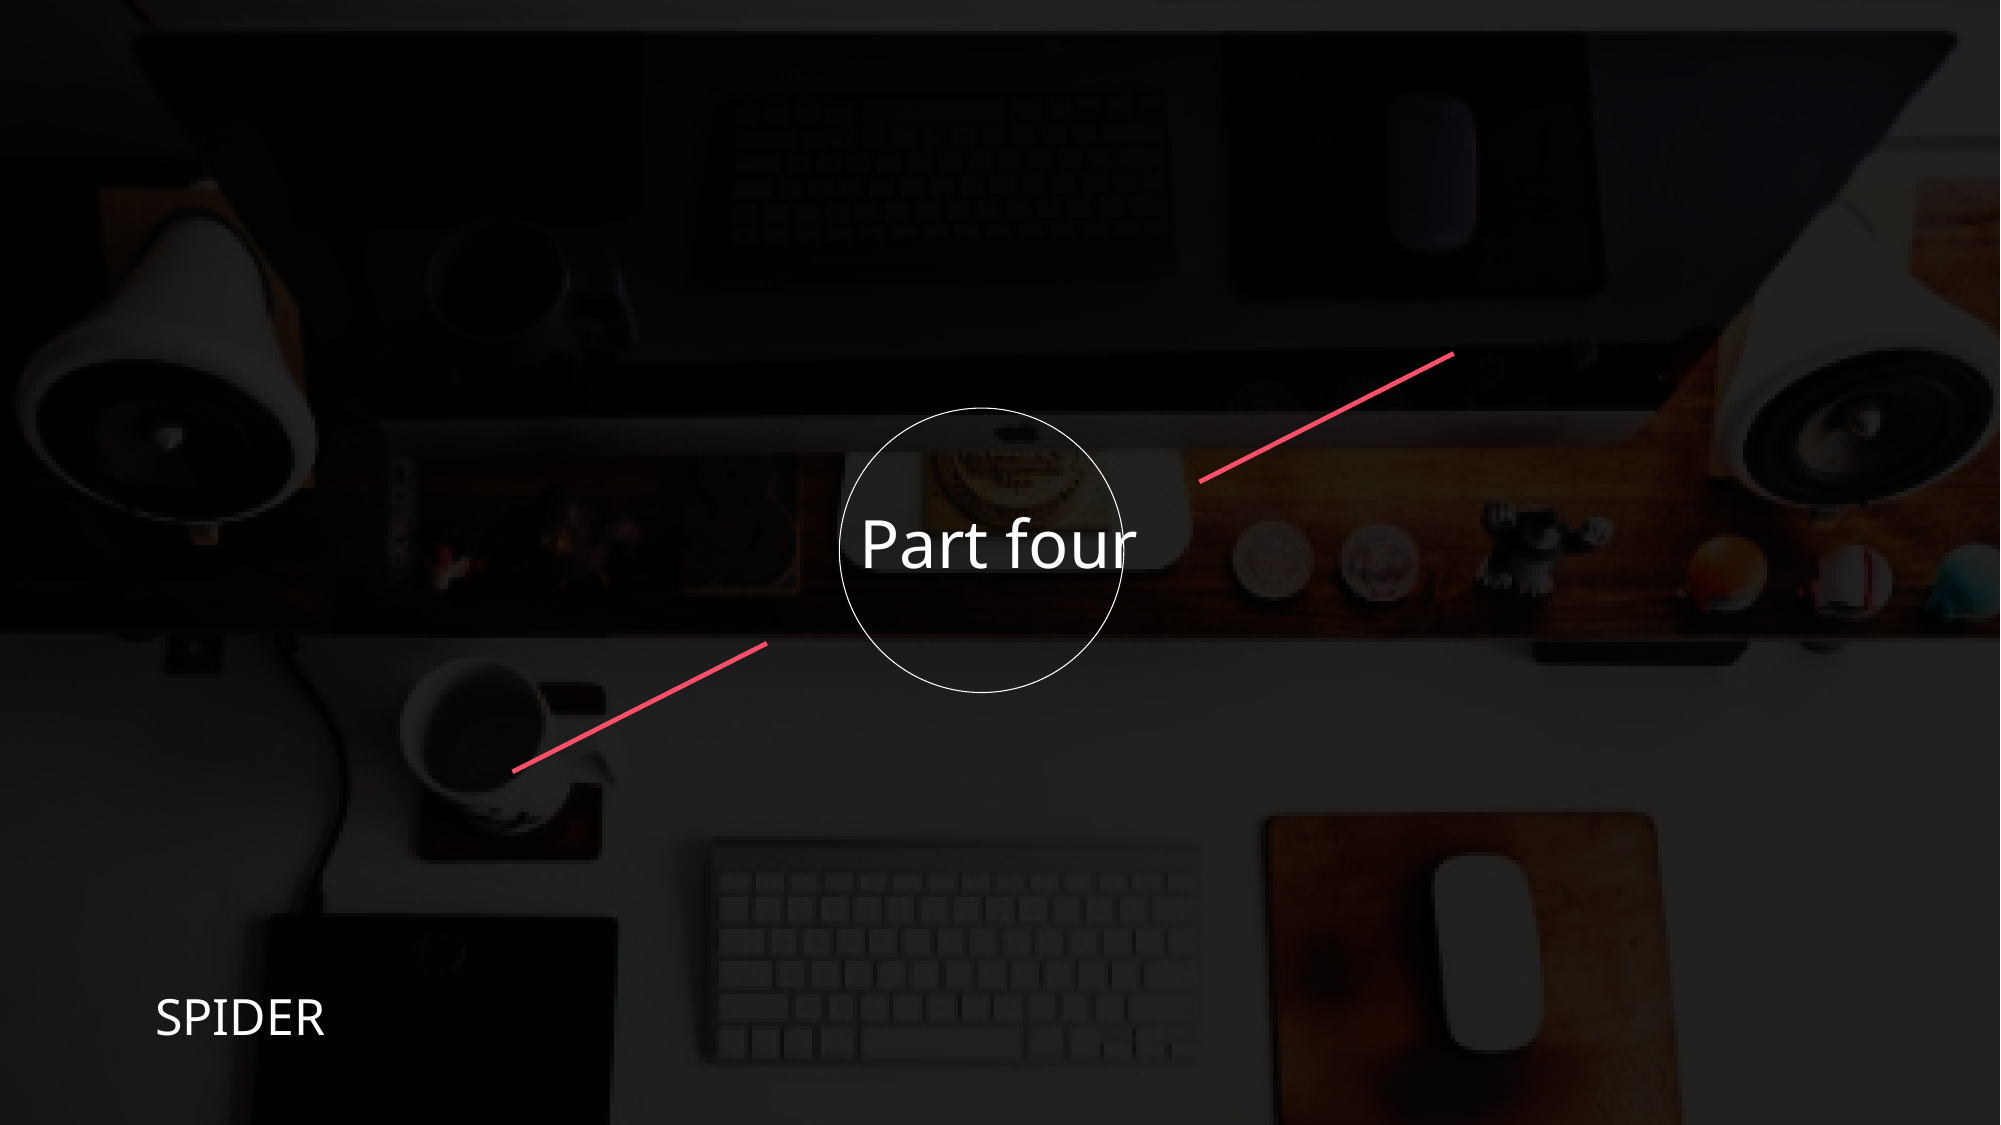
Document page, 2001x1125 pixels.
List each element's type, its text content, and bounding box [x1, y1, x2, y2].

list Part four [844, 503, 1156, 583]
text_box SPIDER [140, 978, 340, 1054]
picture [0, 0, 2000, 1125]
